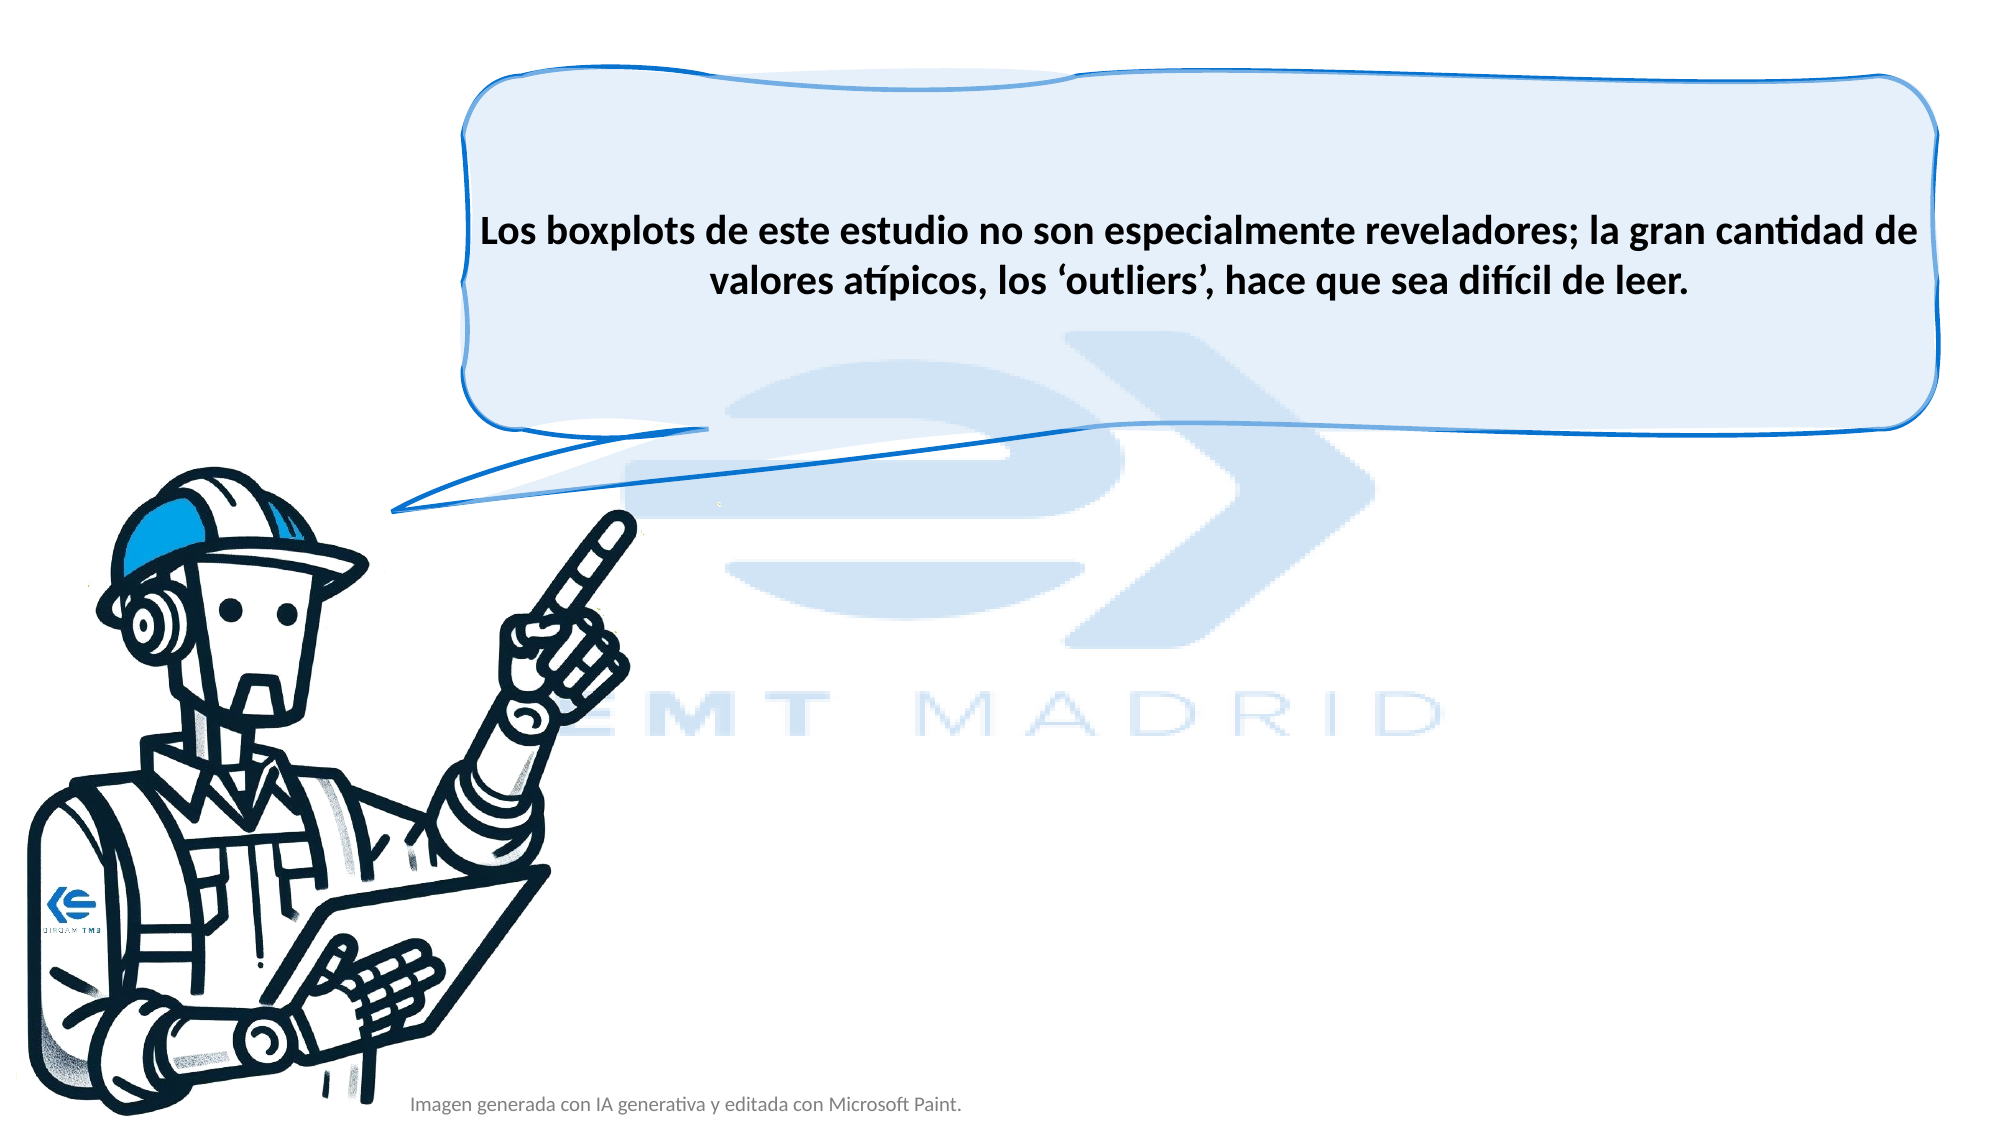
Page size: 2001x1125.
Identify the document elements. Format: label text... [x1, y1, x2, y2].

picture [0, 389, 723, 1125]
text_box Imagen generada con IA generativa y editada con Microsoft Paint. [723, 1083, 985, 1123]
text_box Los boxplots de este estudio no son especialmente reveladores; la gran cantidad de valores atípicos, los ‘outliers’, hace que sea difícil de leer. [460, 65, 1940, 475]
